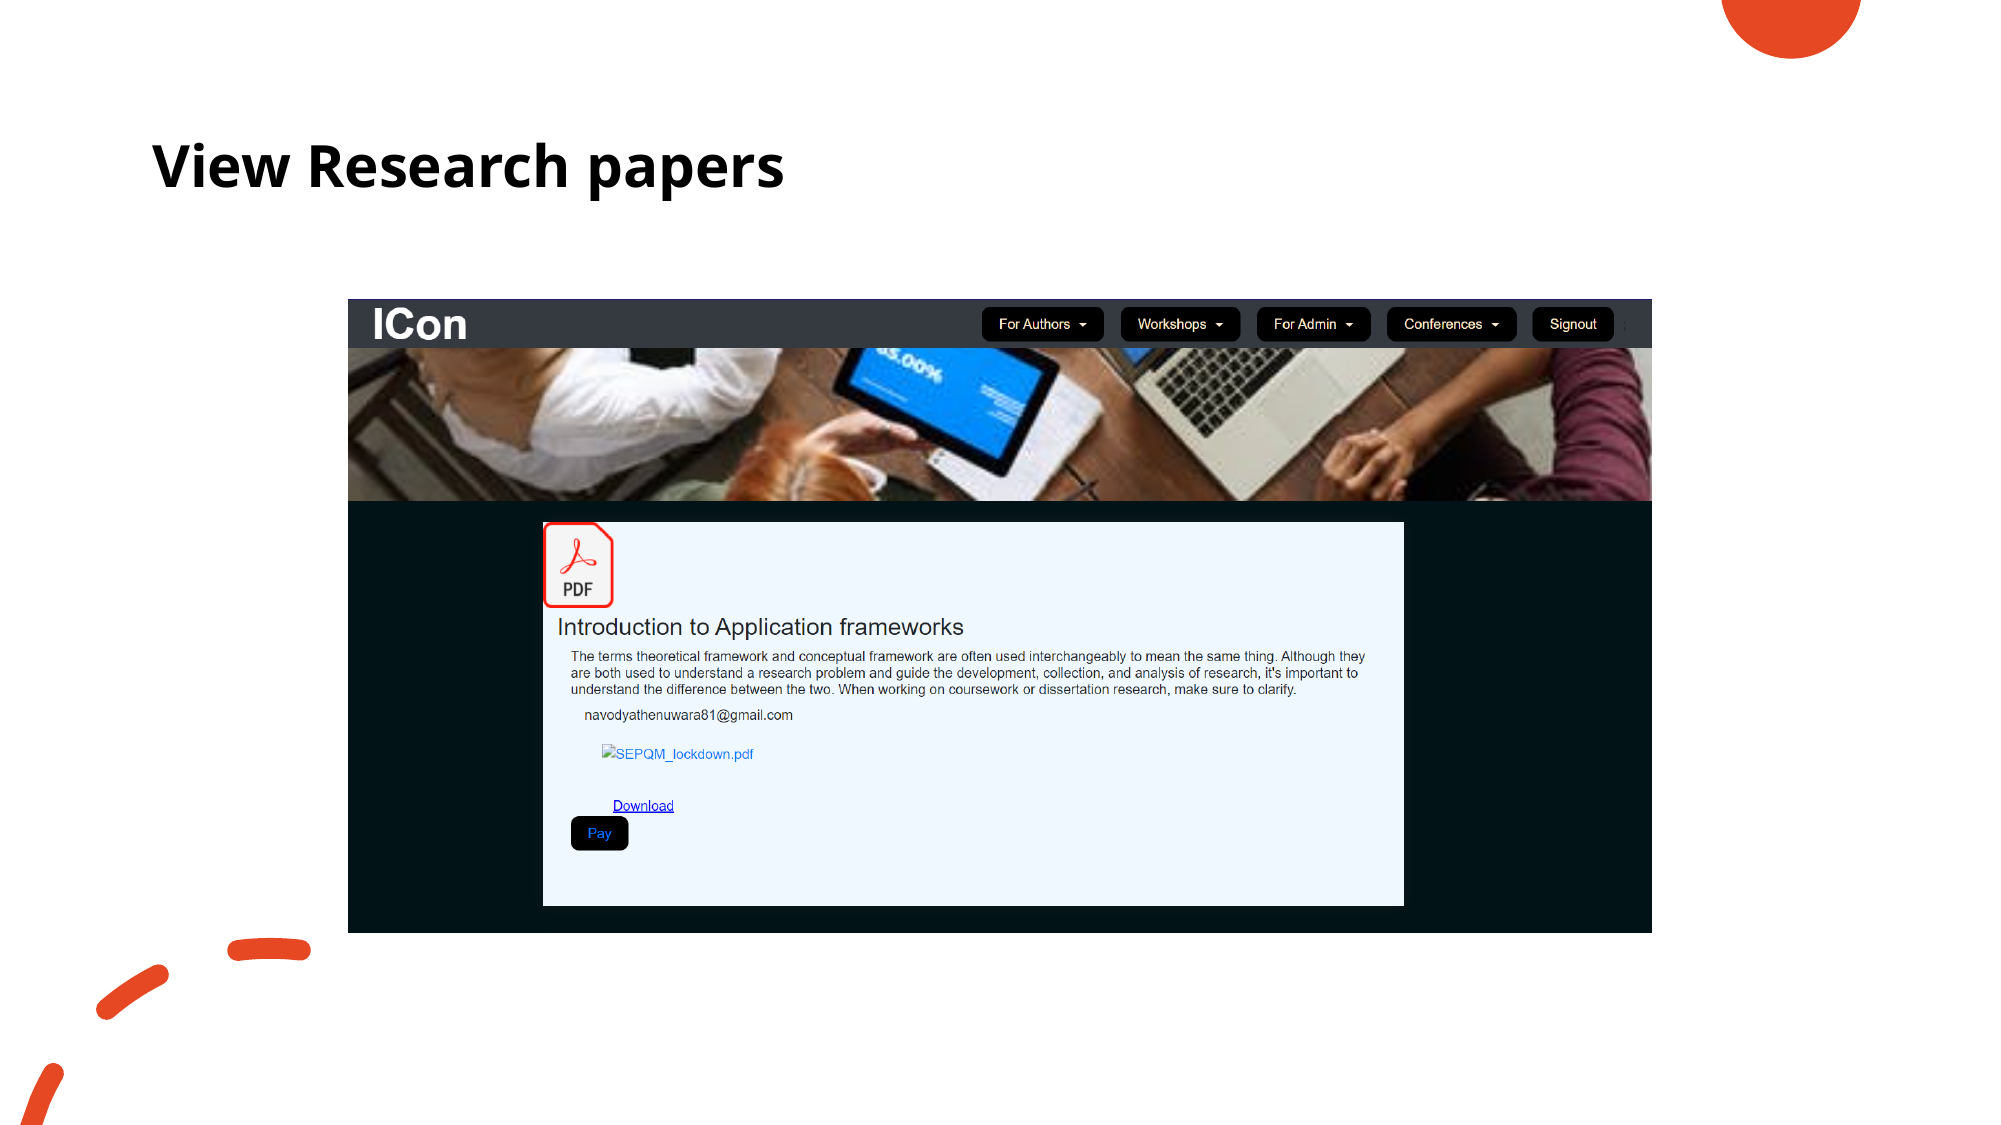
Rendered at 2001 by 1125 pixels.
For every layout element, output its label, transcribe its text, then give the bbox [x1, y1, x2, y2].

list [348, 299, 1652, 933]
title View Research papers [137, 59, 1863, 278]
